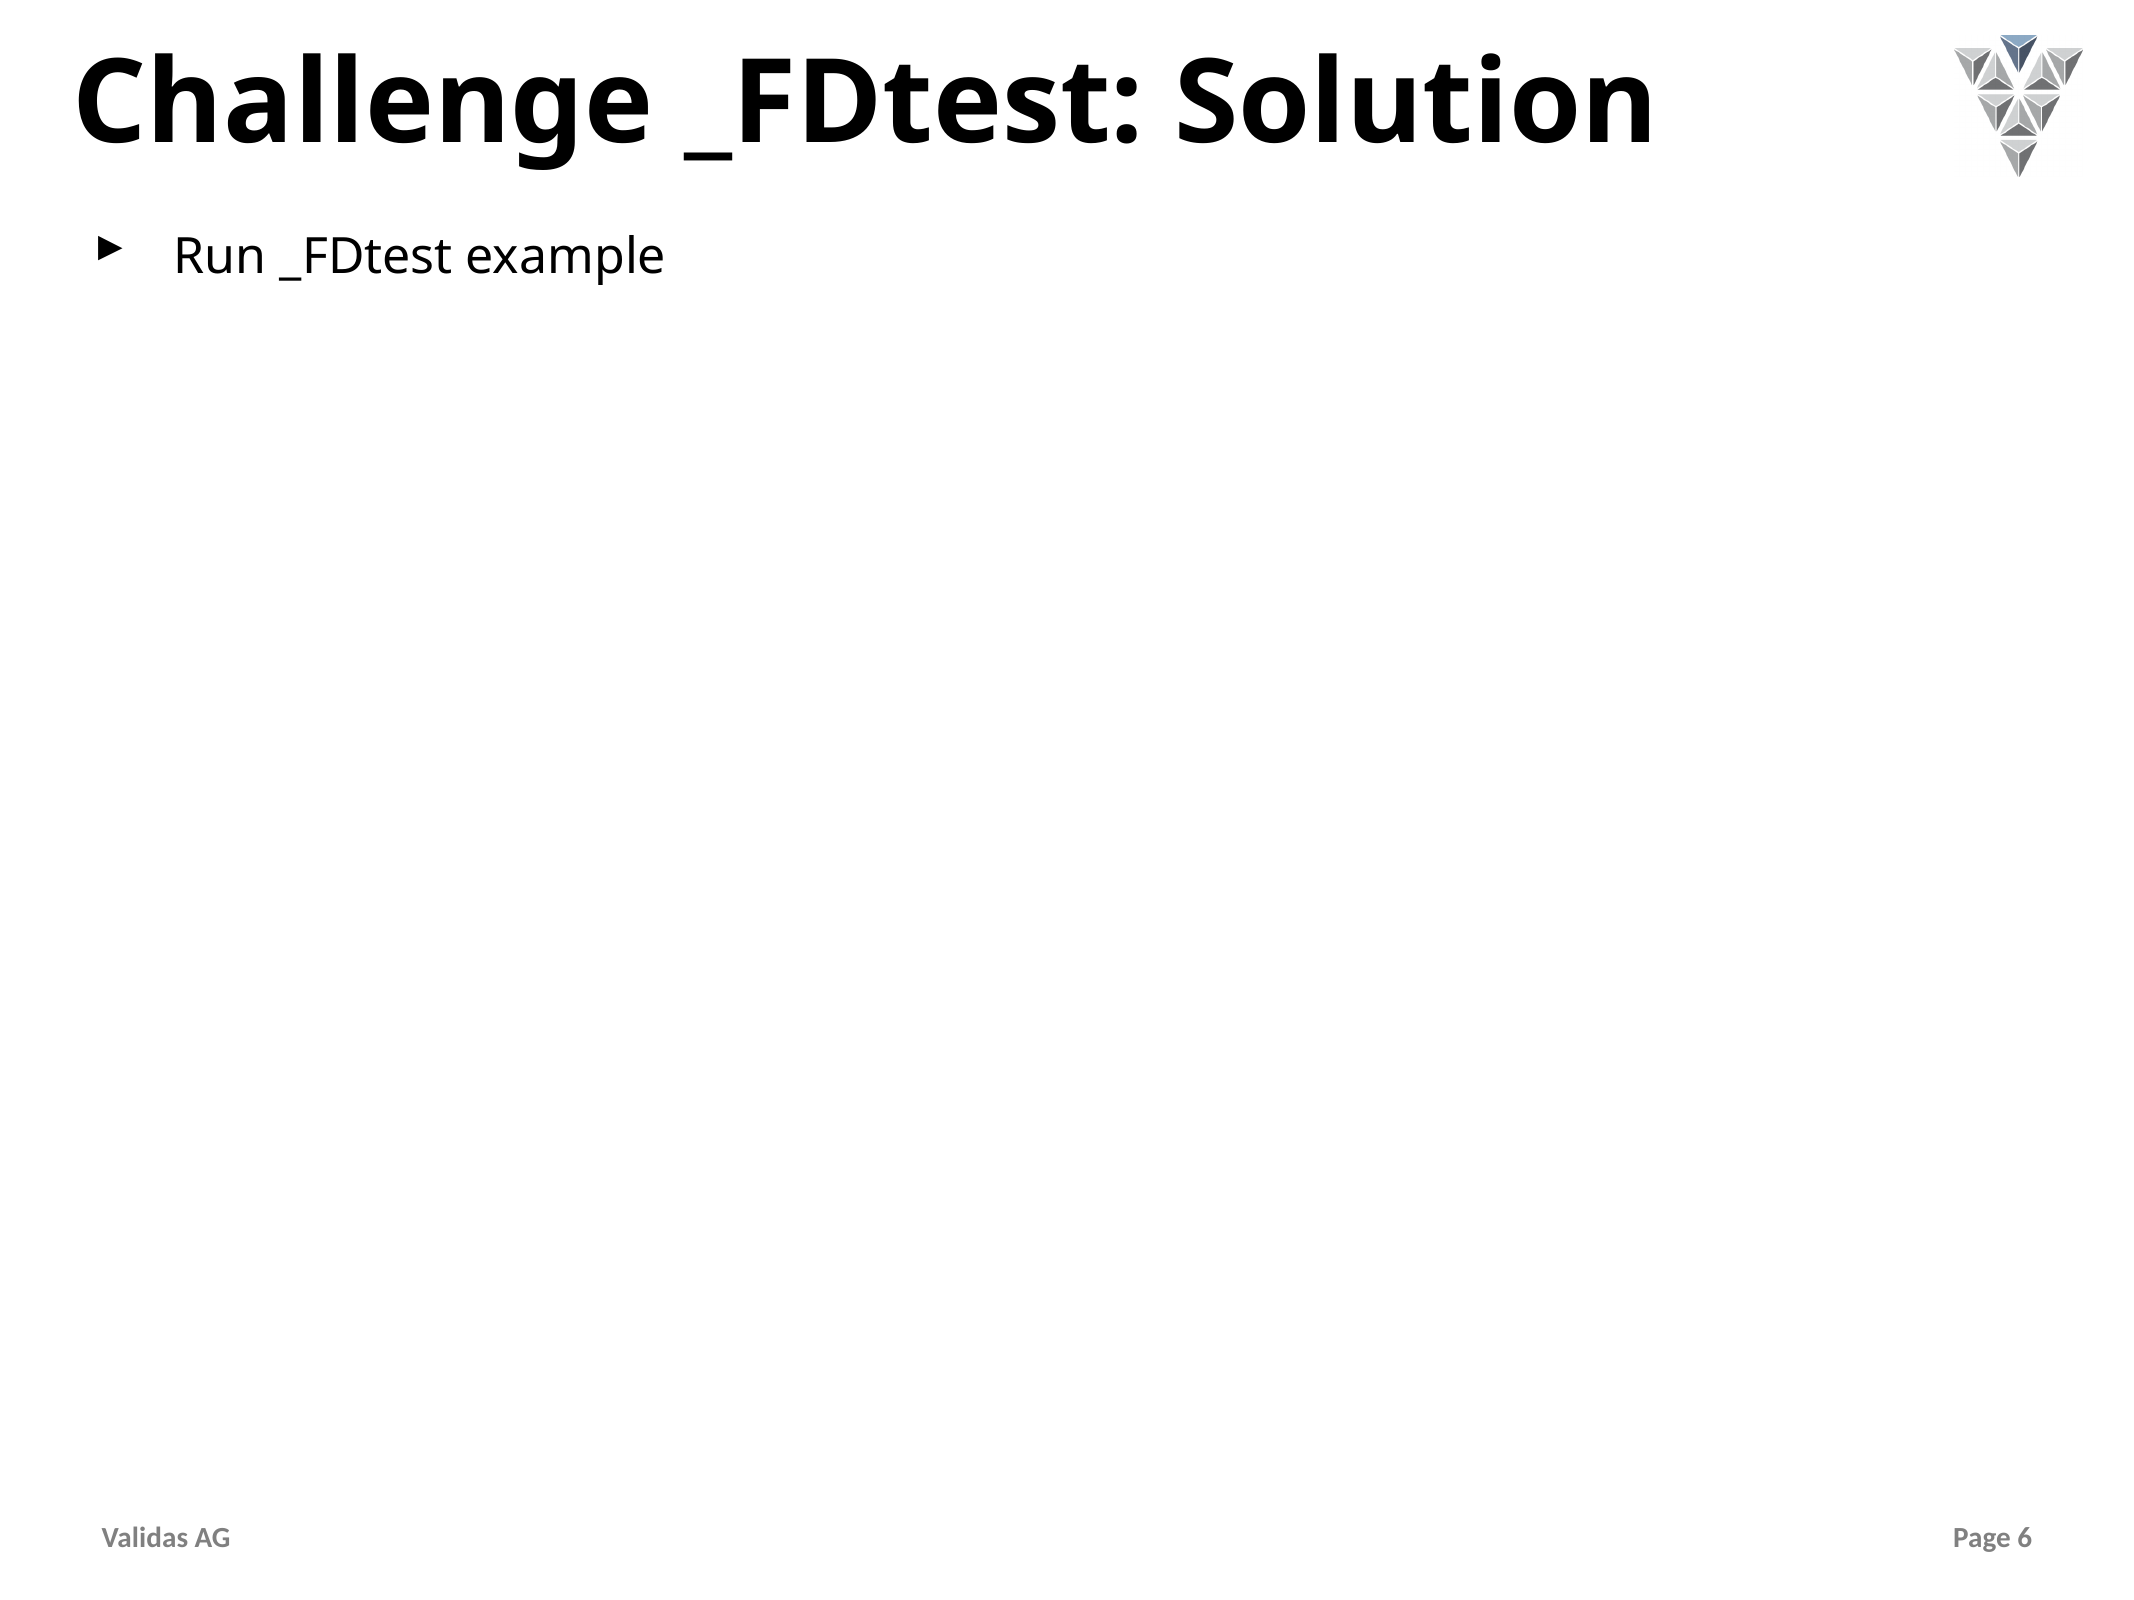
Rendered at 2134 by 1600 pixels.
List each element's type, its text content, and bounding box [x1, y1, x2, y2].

list Run _FDtest example [72, 212, 2046, 755]
title Challenge _FDtest: Solution [72, 15, 1835, 170]
picture [1954, 35, 2083, 177]
